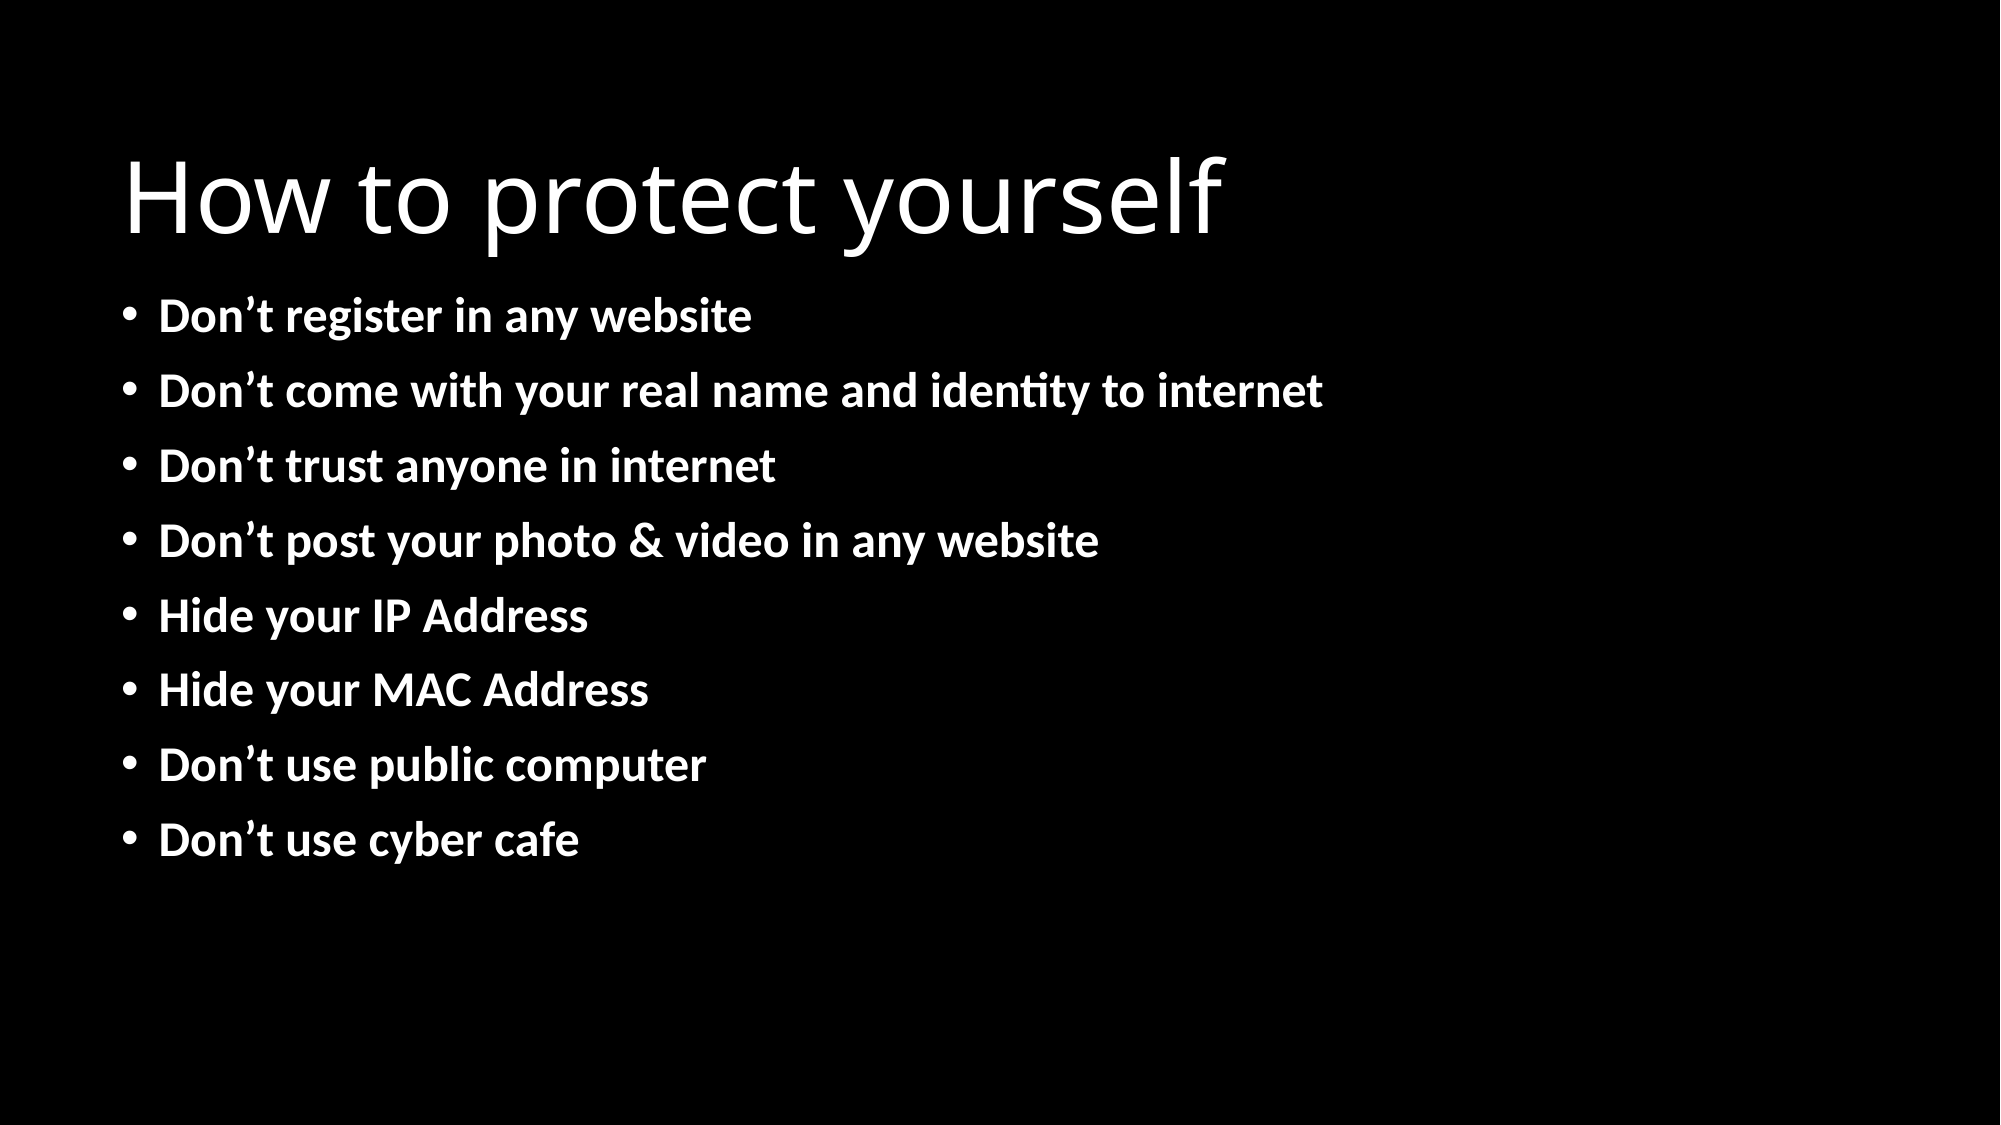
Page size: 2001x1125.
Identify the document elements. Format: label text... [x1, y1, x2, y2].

list Don’t register in any website Don’t come with your real name and identity to internet Don’t trust anyone in internet Don’t post your photo & video in any website Hide your IP Address Hide your MAC Address Don’t use public computer Don’t use cyber cafe [106, 282, 1545, 946]
title How to protect yourself [106, 73, 1545, 282]
